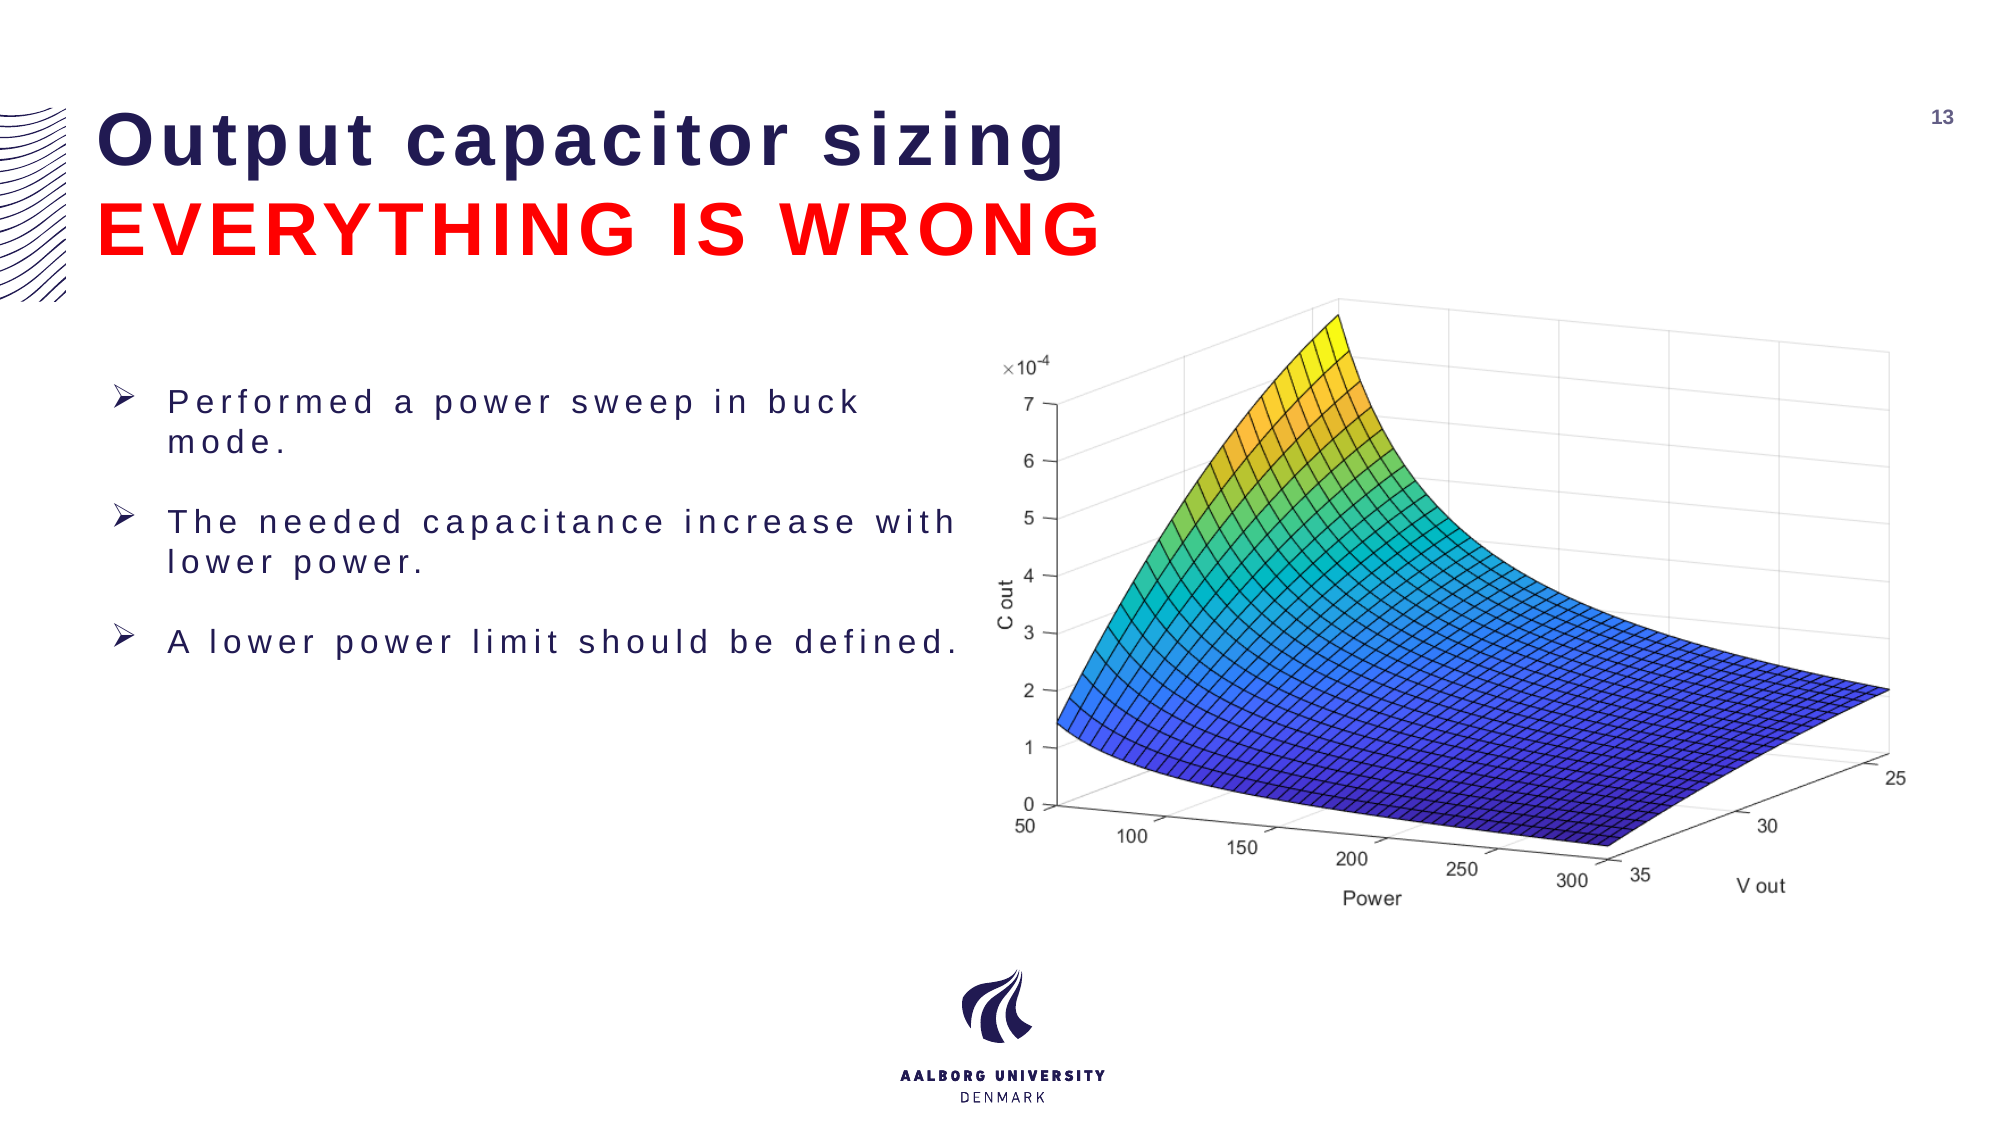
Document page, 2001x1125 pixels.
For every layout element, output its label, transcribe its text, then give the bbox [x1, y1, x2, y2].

picture [981, 283, 1939, 910]
slide_number 13 [1860, 97, 1954, 135]
title Output capacitor sizing EVERYTHING IS WRONG [96, 58, 1105, 325]
